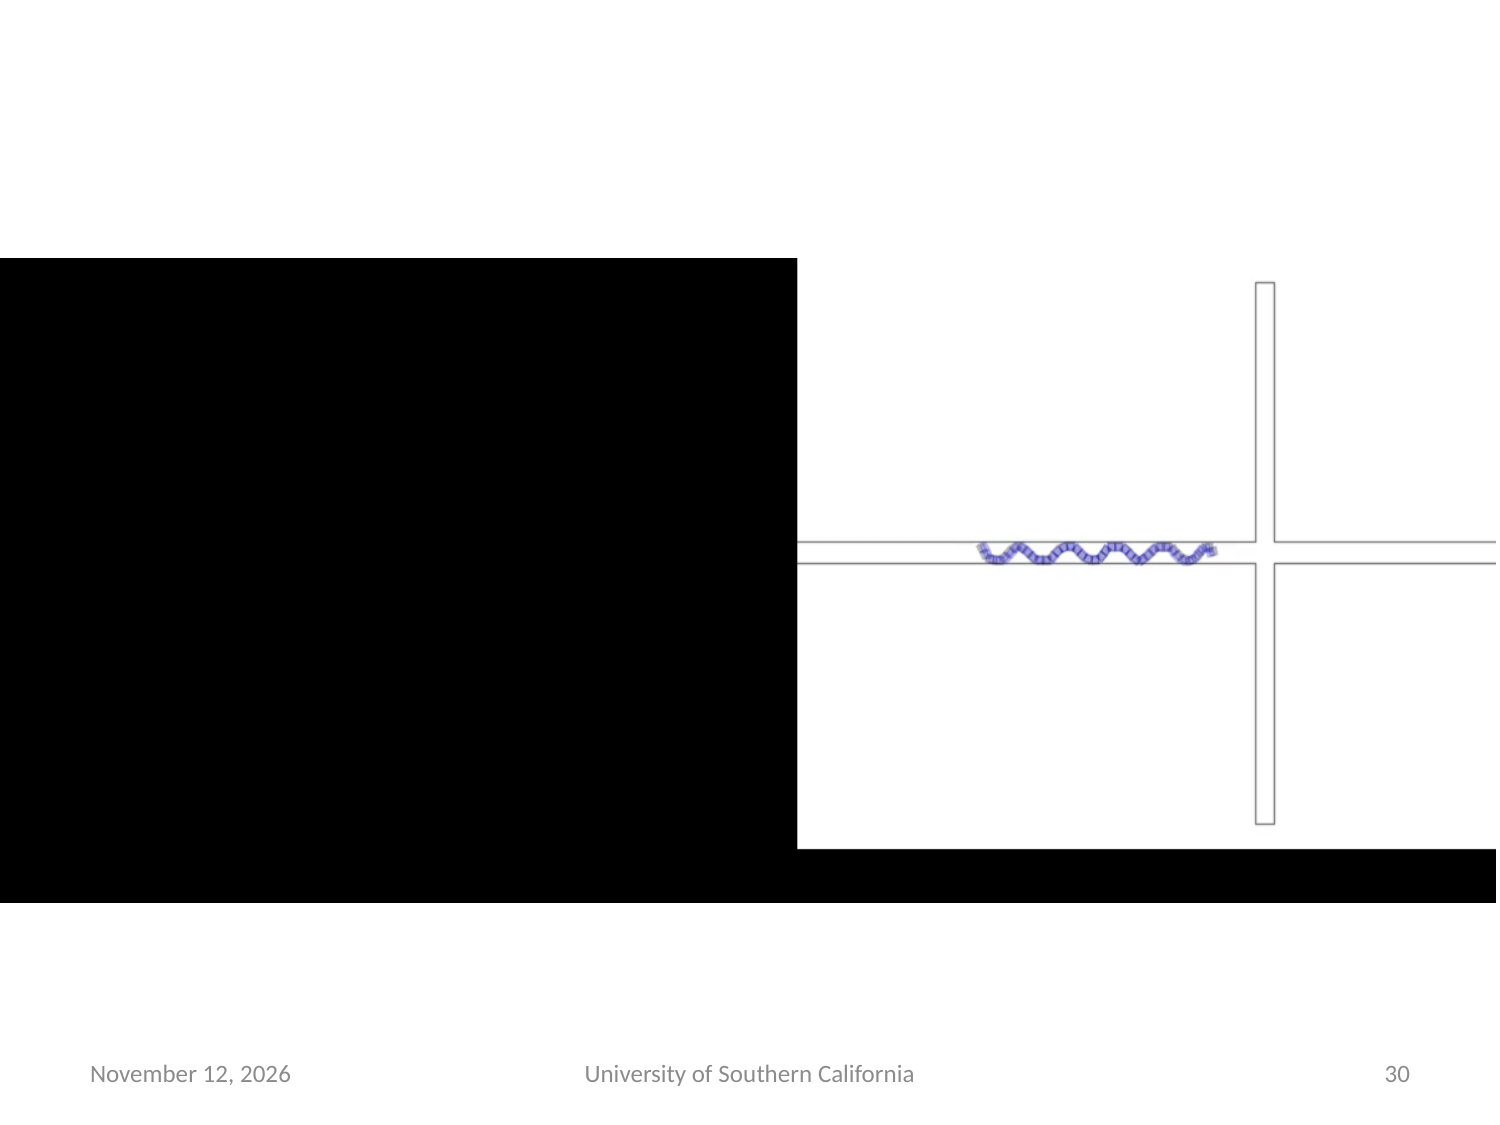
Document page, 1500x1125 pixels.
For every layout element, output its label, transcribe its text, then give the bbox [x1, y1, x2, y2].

footer University of Southern California [512, 1042, 988, 1103]
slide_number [75, 1042, 425, 1103]
slide_number 30 [1074, 1042, 1425, 1103]
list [0, 257, 1497, 904]
